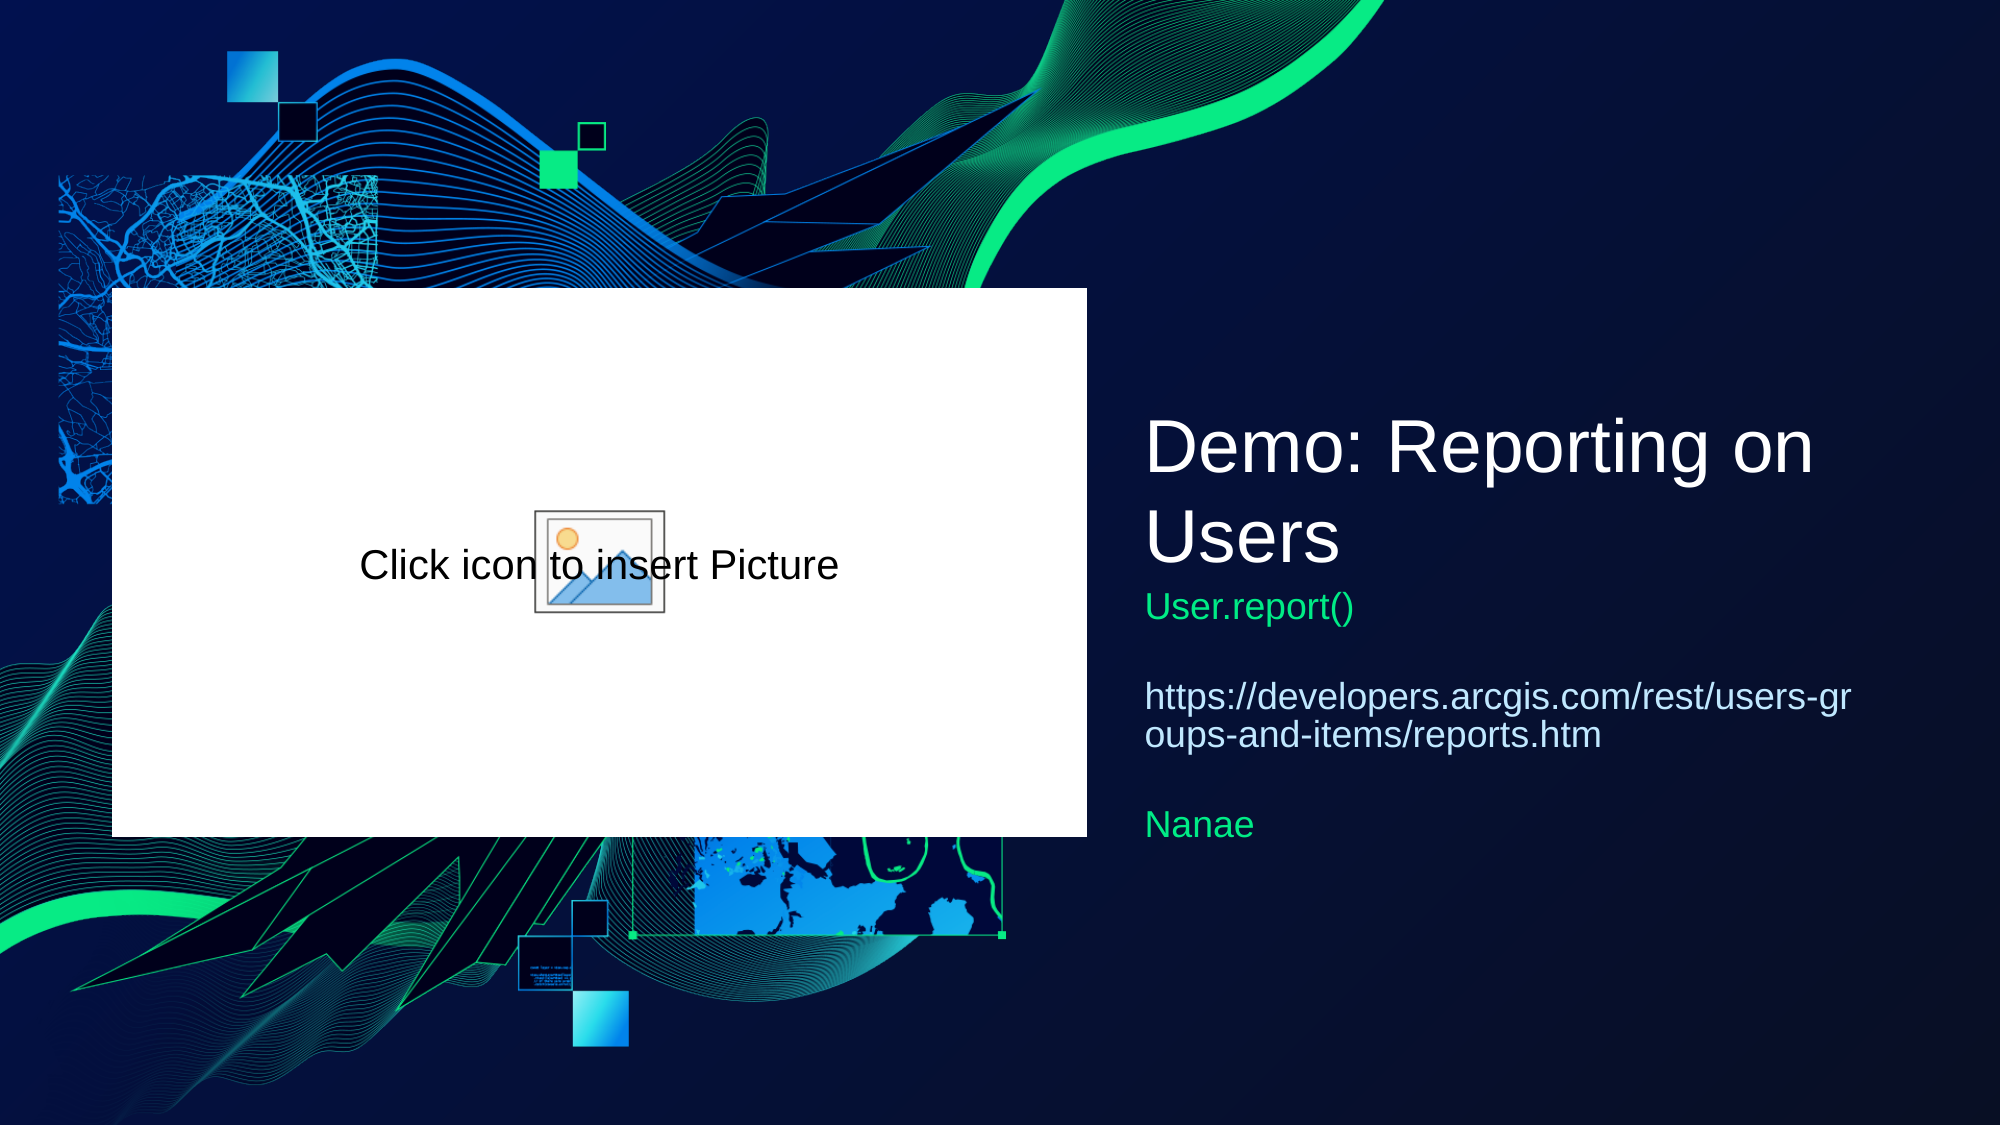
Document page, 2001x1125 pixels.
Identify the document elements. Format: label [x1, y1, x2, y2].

text_box [0, 0, 2000, 1125]
picture [111, 288, 1088, 837]
